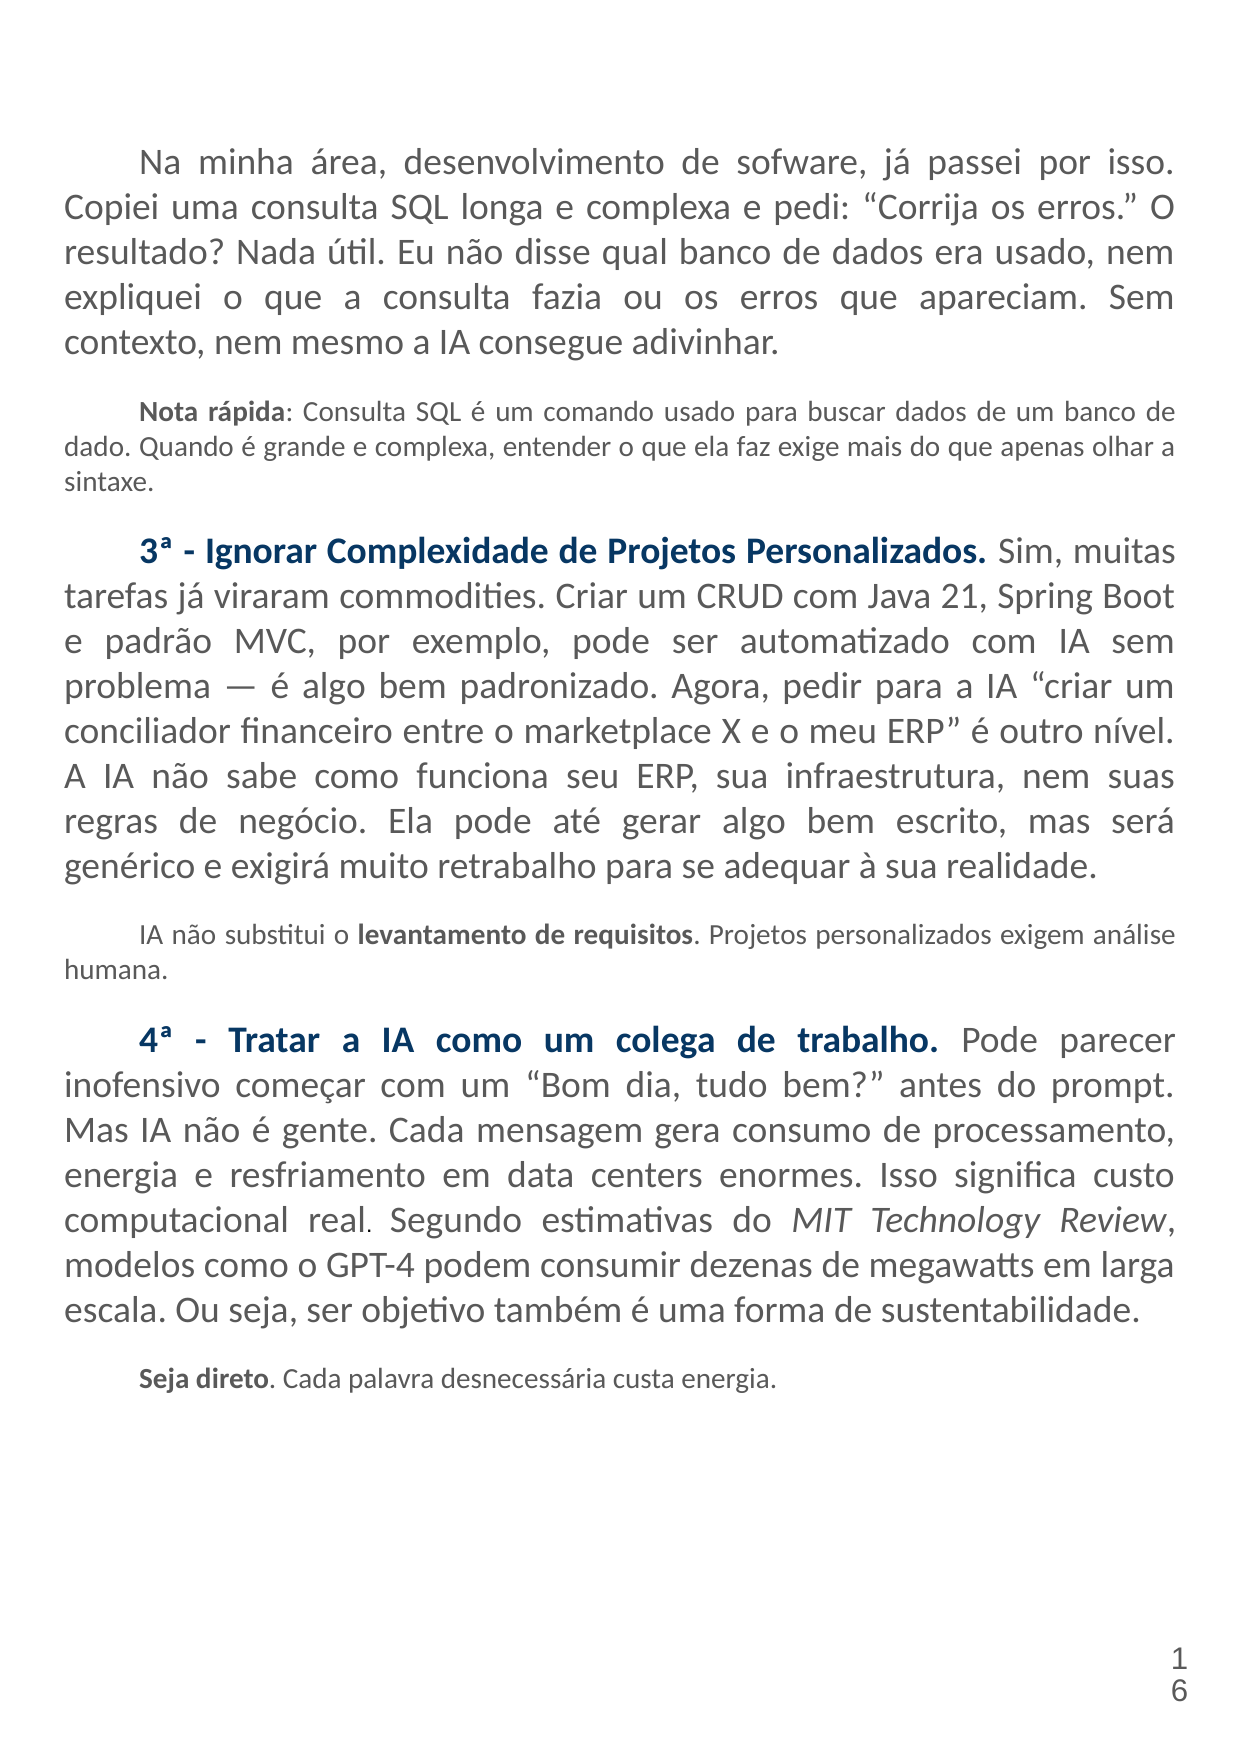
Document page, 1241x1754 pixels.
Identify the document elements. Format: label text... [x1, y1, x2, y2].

list Na minha área, desenvolvimento de sofware, já passei por isso. Copiei uma consulta SQL longa e complexa e pedi: “Corrija os erros.” O resultado? Nada útil. Eu não disse qual banco de dados era usado, nem expliquei o que a consulta fazia ou os erros que apareciam. Sem contexto, nem mesmo a IA consegue adivinhar. Nota rápida: Consulta SQL é um comando usado para buscar dados de um banco de dado. Quando é grande e complexa, entender o que ela faz exige mais do que apenas olhar a sintaxe. 3ª - Ignorar Complexidade de Projetos Personalizados. Sim, muitas tarefas já viraram commodities. Criar um CRUD com Java 21, Spring Boot e padrão MVC, por exemplo, pode ser automatizado com IA sem problema — é algo bem padronizado. Agora, pedir para a IA “criar um conciliador financeiro entre o marketplace X e o meu ERP” é outro nível. A IA não sabe como funciona seu ERP, sua infraestrutura, nem suas regras de negócio. Ela pode até gerar algo bem escrito, mas será genérico e exigirá muito retrabalho para se adequar à sua realidade. IA não substitui o levantamento de requisitos. Projetos personalizados exigem análise humana. 4ª - Tratar a IA como um colega de trabalho. Pode parecer inofensivo começar com um “Bom dia, tudo bem?” antes do prompt. Mas IA não é gente. Cada mensagem gera consumo de processamento, energia e resfriamento em data centers enormes. Isso significa custo computacional real. Segundo estimativas do MIT Technology Review, modelos como o GPT-4 podem consumir dezenas de megawatts em larga escala. Ou seja, ser objetivo também é uma forma de sustentabilidade. Seja direto. Cada palavra desnecessária custa energia. [42, 115, 1198, 1595]
slide_number ‹#› [1149, 1590, 1224, 1725]
